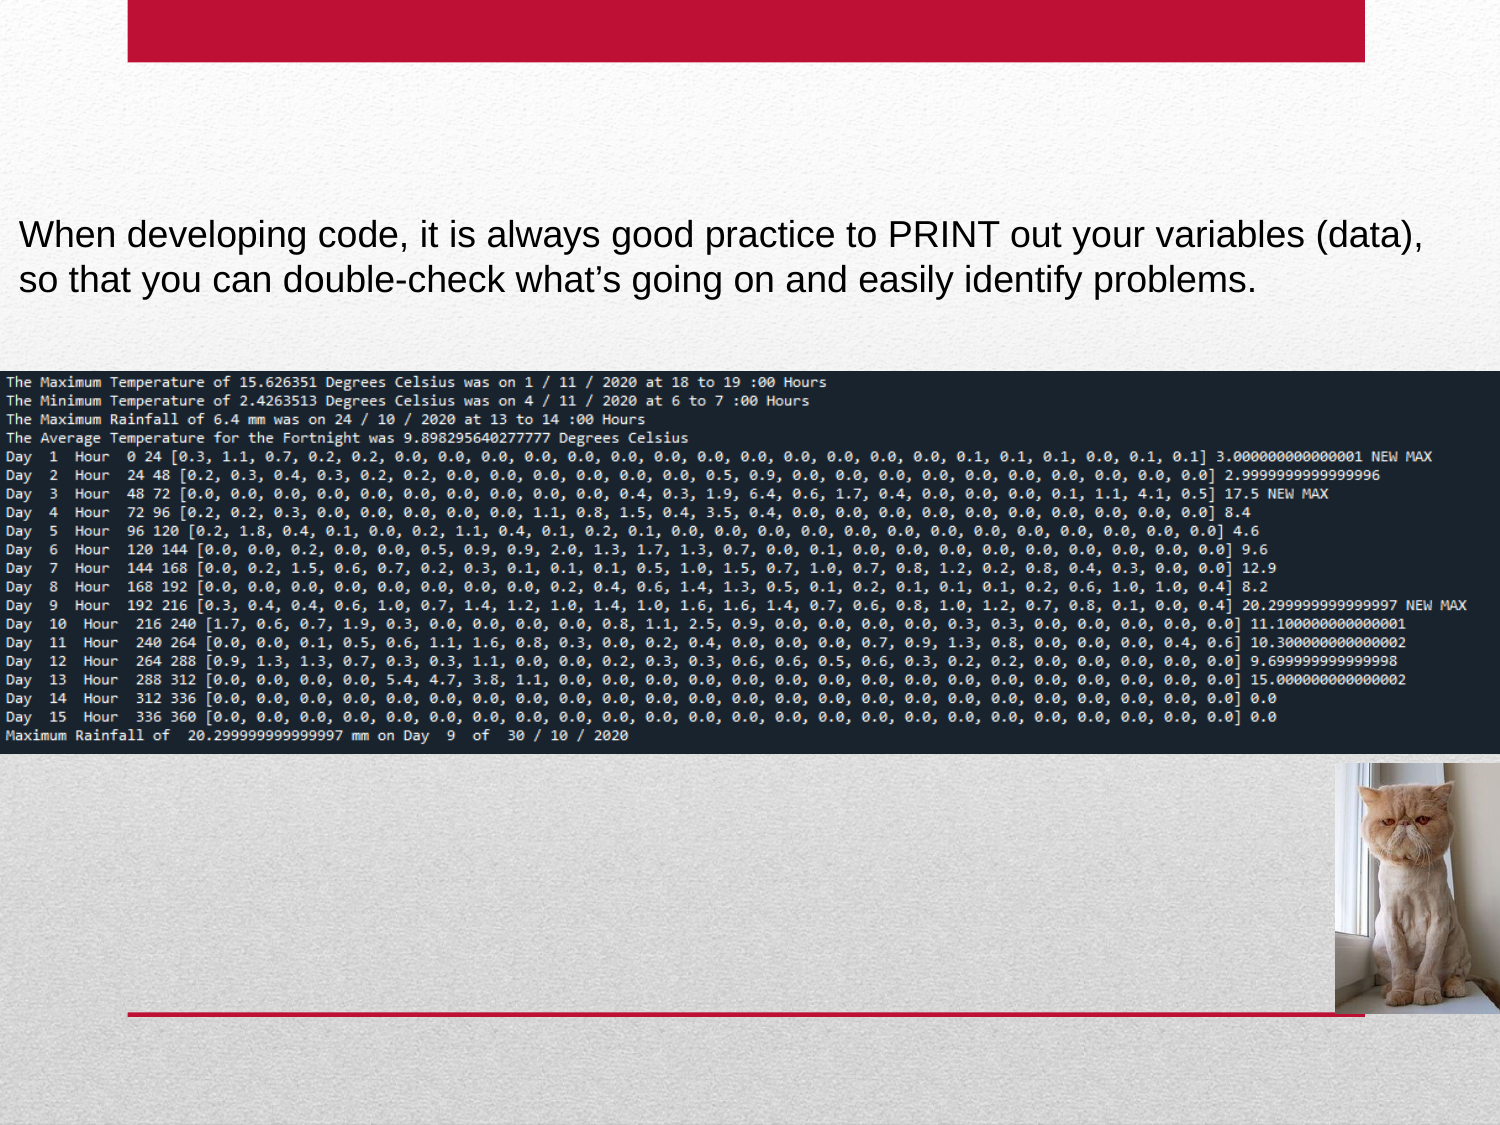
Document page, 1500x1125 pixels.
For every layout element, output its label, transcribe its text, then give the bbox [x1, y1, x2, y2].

text_box When developing code, it is always good practice to PRINT out your variables (data), so that you can double-check what’s going on and easily identify problems. [4, 202, 1445, 308]
picture [0, 370, 1500, 754]
picture [1334, 762, 1500, 1015]
